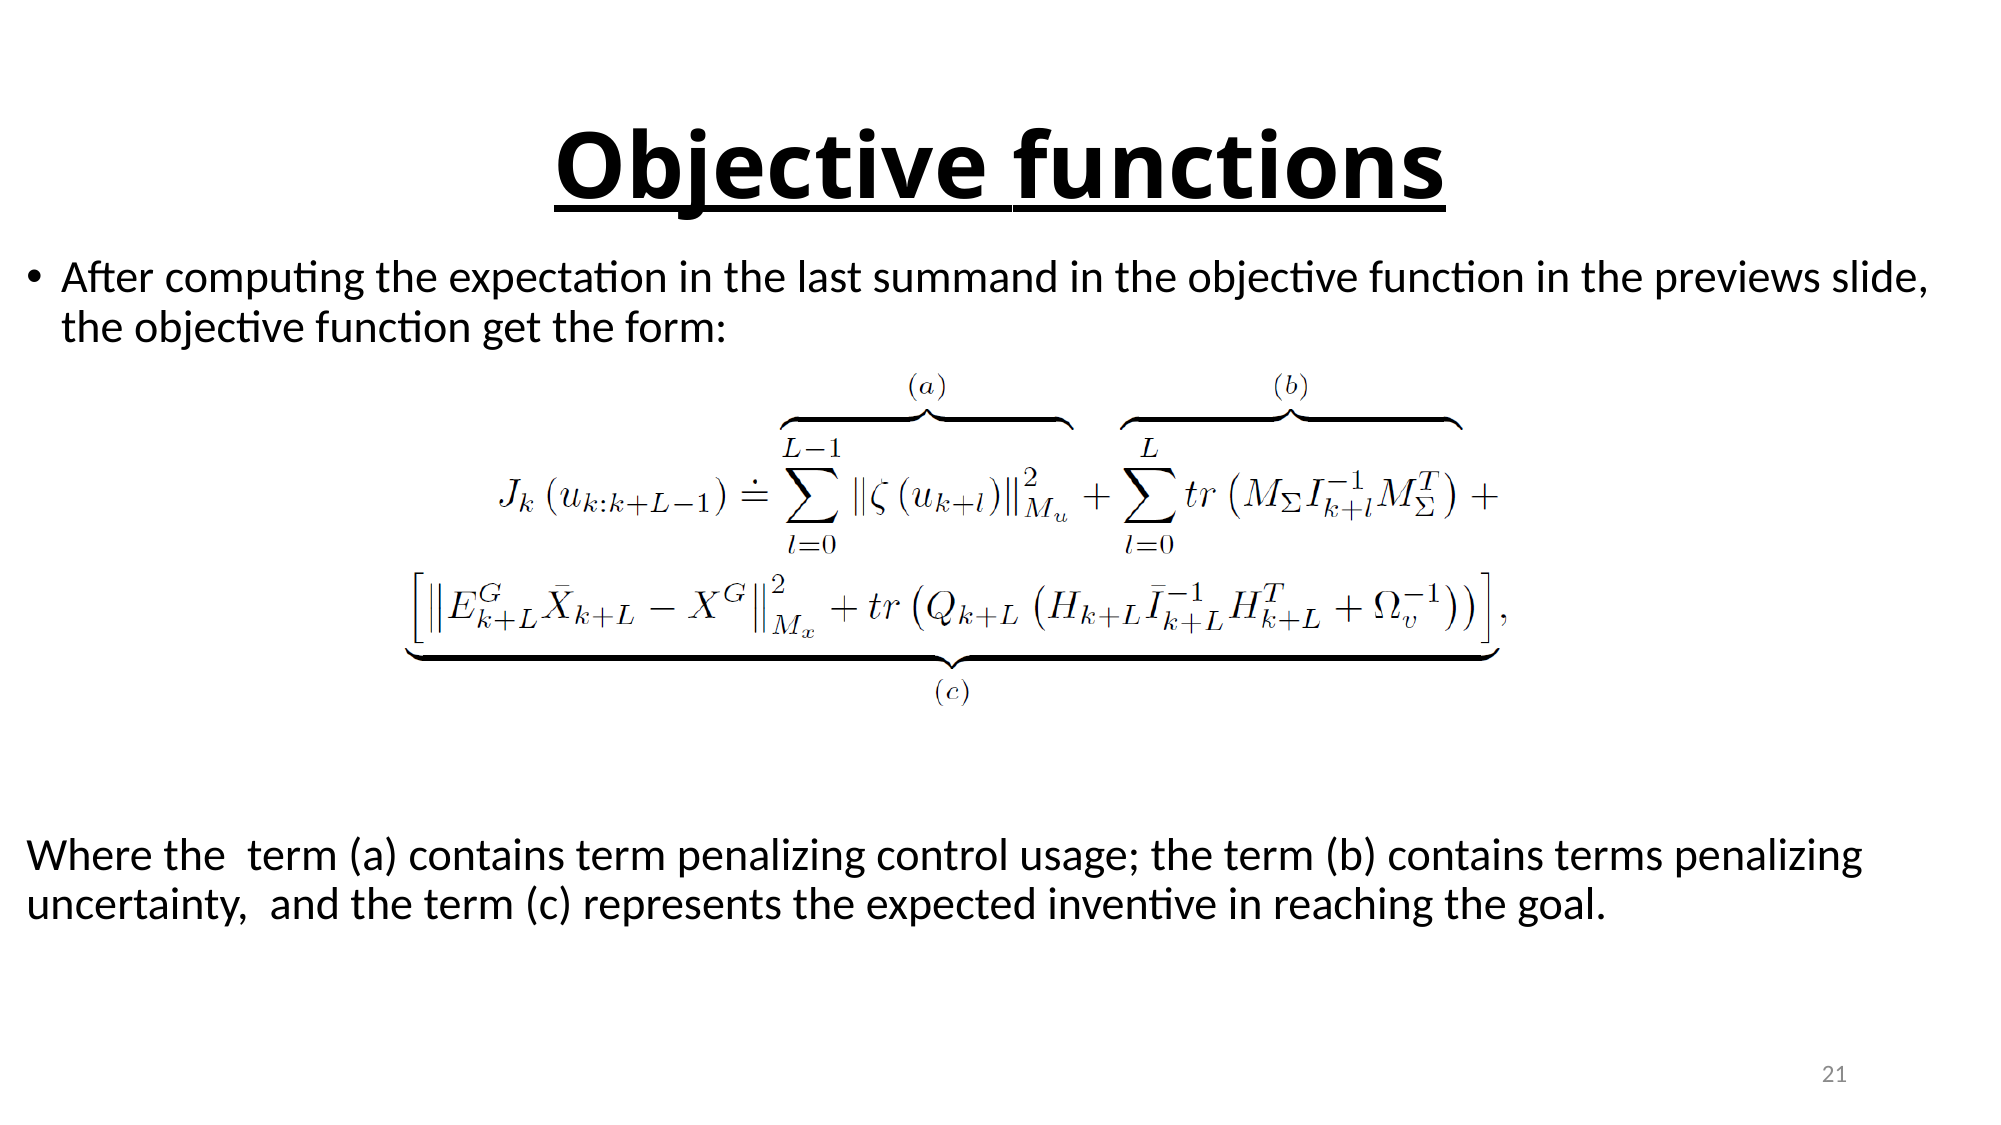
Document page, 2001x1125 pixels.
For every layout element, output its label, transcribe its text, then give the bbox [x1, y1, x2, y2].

list After computing the expectation in the last summand in the objective function in the previews slide, the objective function get the form: Where the term (a) contains term penalizing control usage; the term (b) contains terms penalizing uncertainty, and the term (c) represents the expected inventive in reaching the goal. [11, 245, 2000, 1075]
title Objective functions [137, 59, 1863, 245]
picture [362, 365, 1532, 724]
slide_number 21 [1412, 1042, 1863, 1103]
